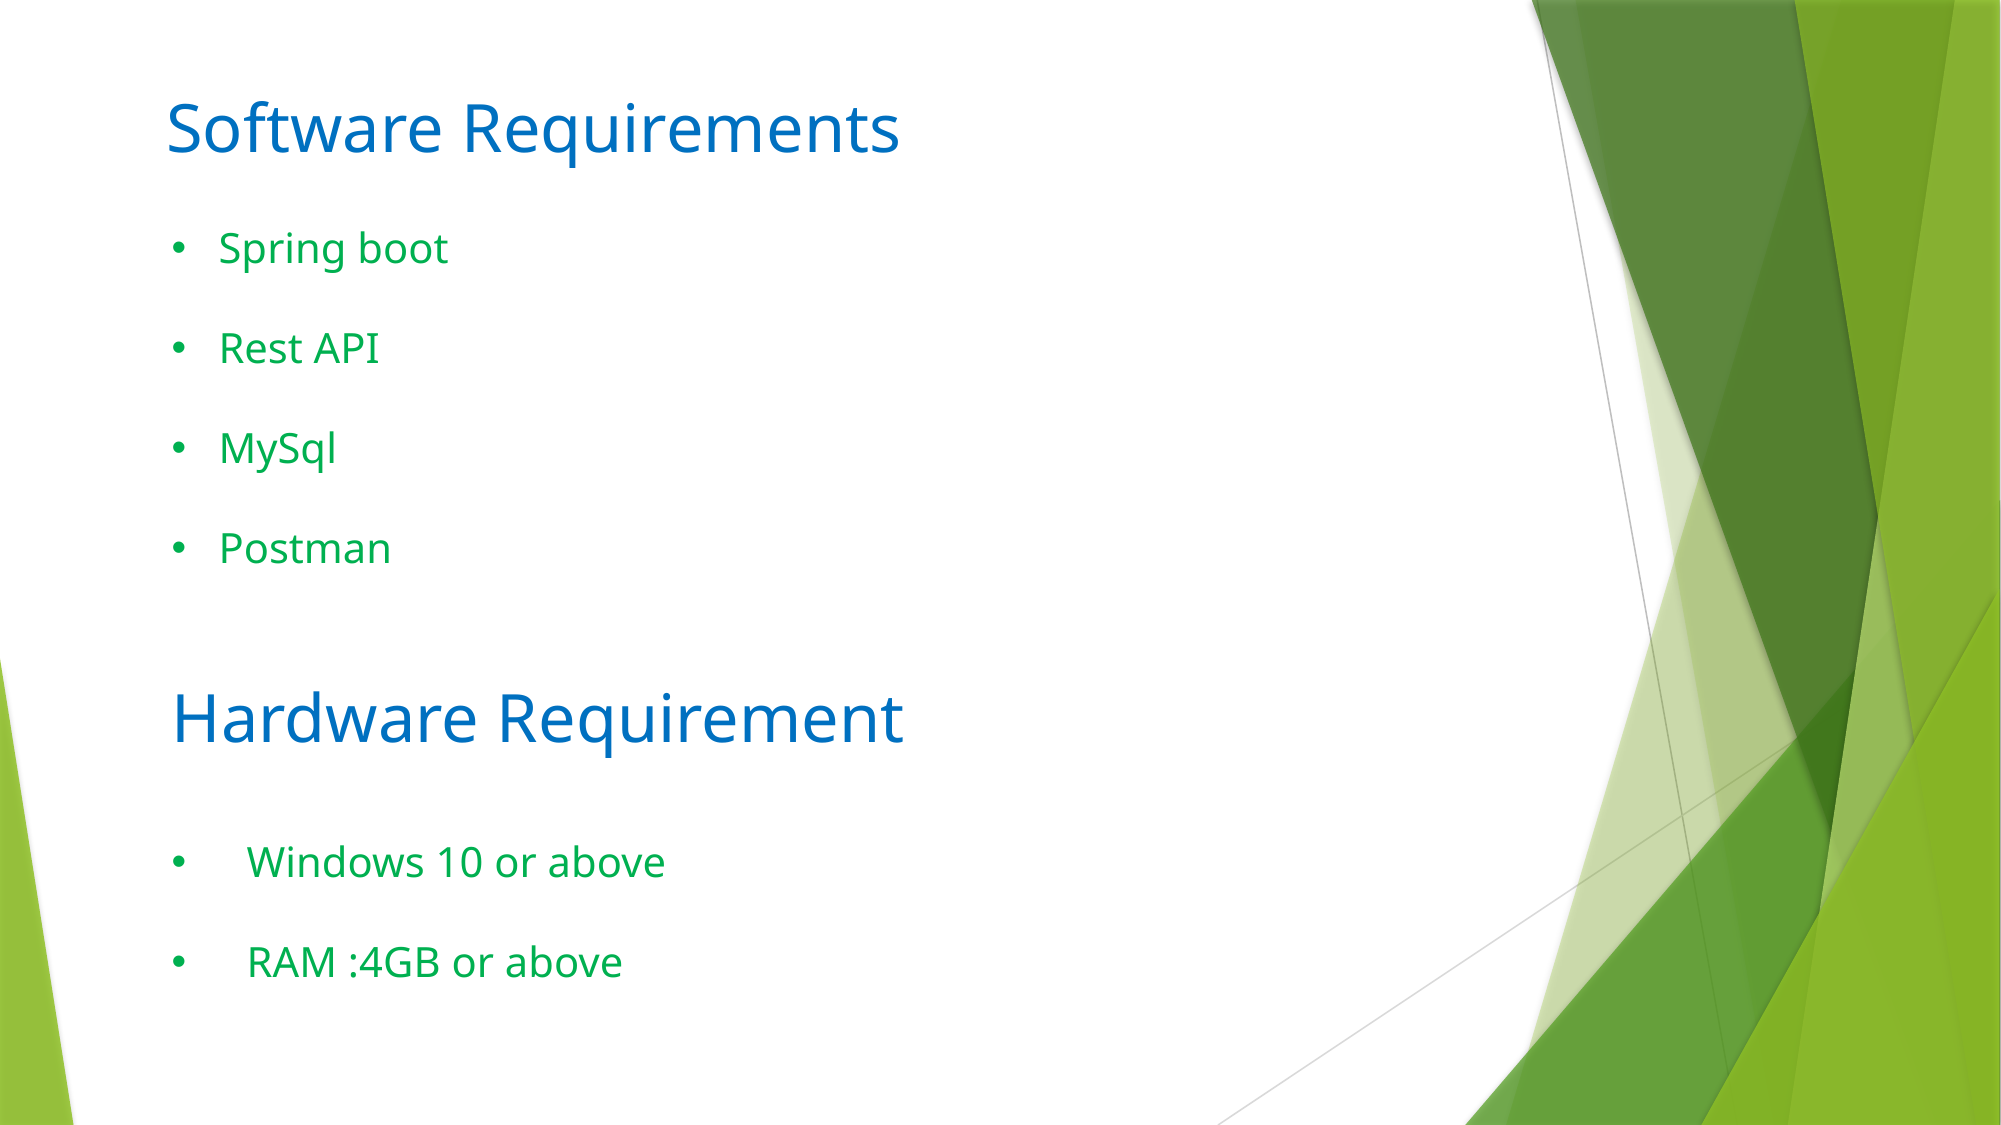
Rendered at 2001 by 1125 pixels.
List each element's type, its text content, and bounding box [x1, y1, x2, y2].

text_box Spring boot Rest API MySql Postman [156, 214, 1000, 580]
text_box Software Requirements [151, 78, 1477, 174]
text_box Hardware Requirement Windows 10 or above RAM :4GB or above [156, 668, 1162, 993]
